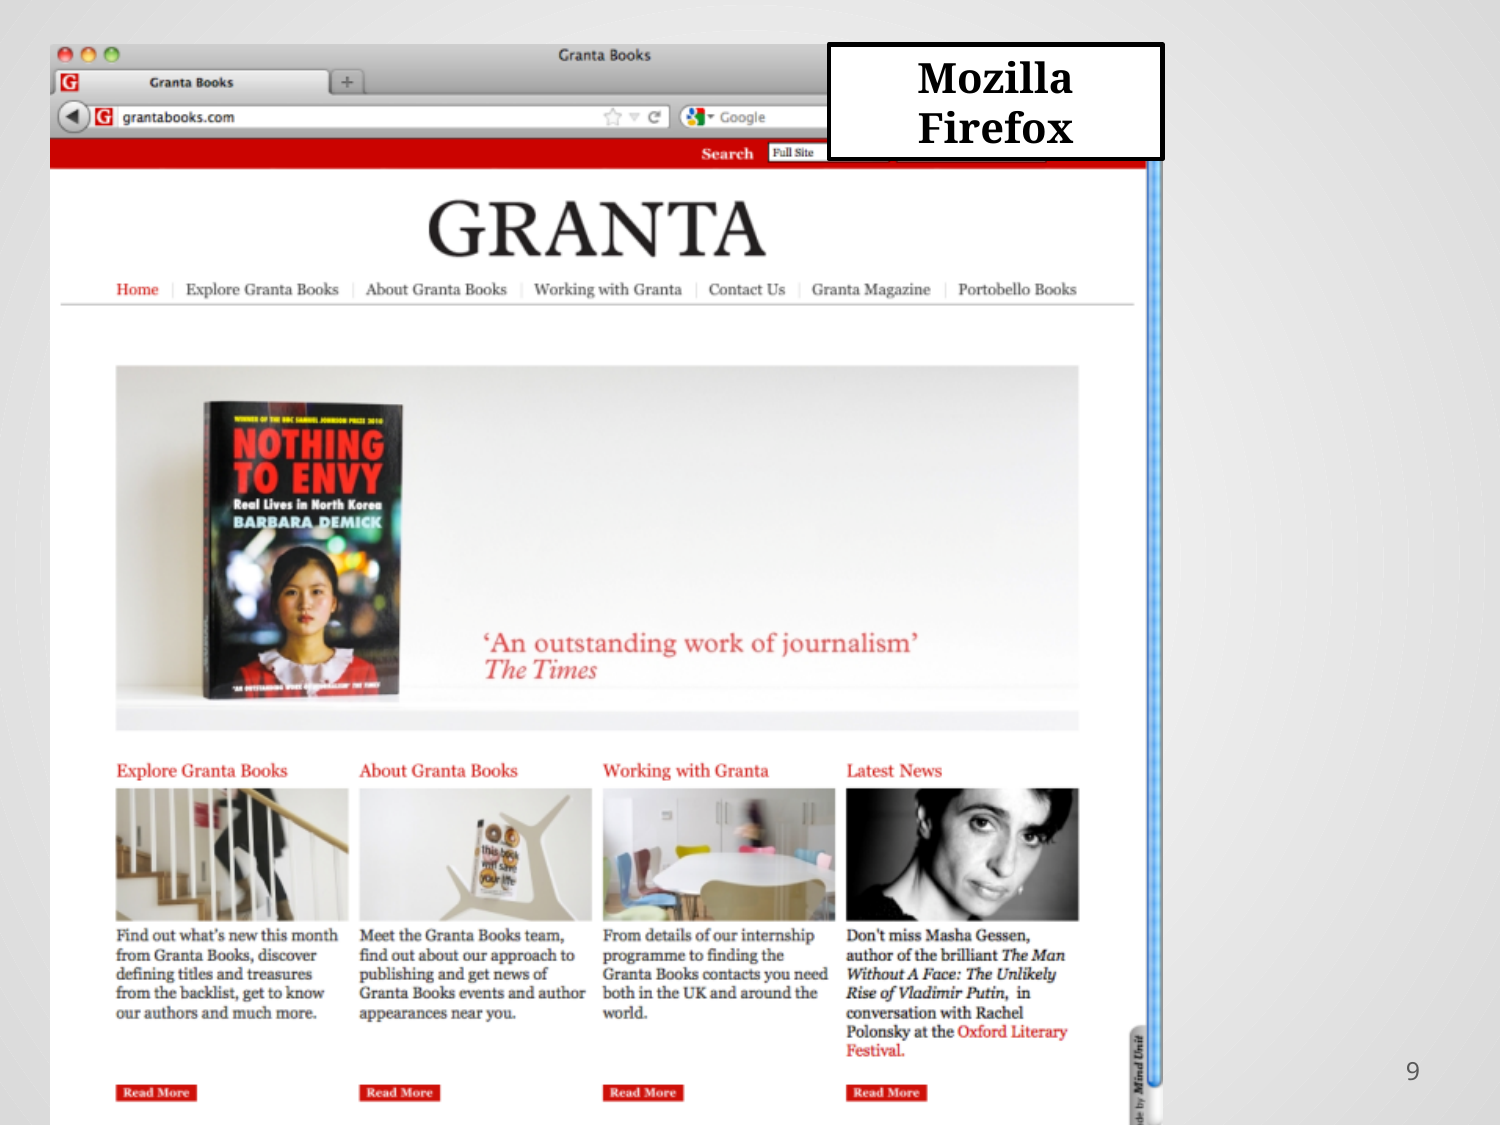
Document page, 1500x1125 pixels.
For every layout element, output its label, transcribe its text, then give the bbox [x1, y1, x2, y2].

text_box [49, 44, 1163, 1125]
slide_number 9 [1401, 1042, 1494, 1103]
